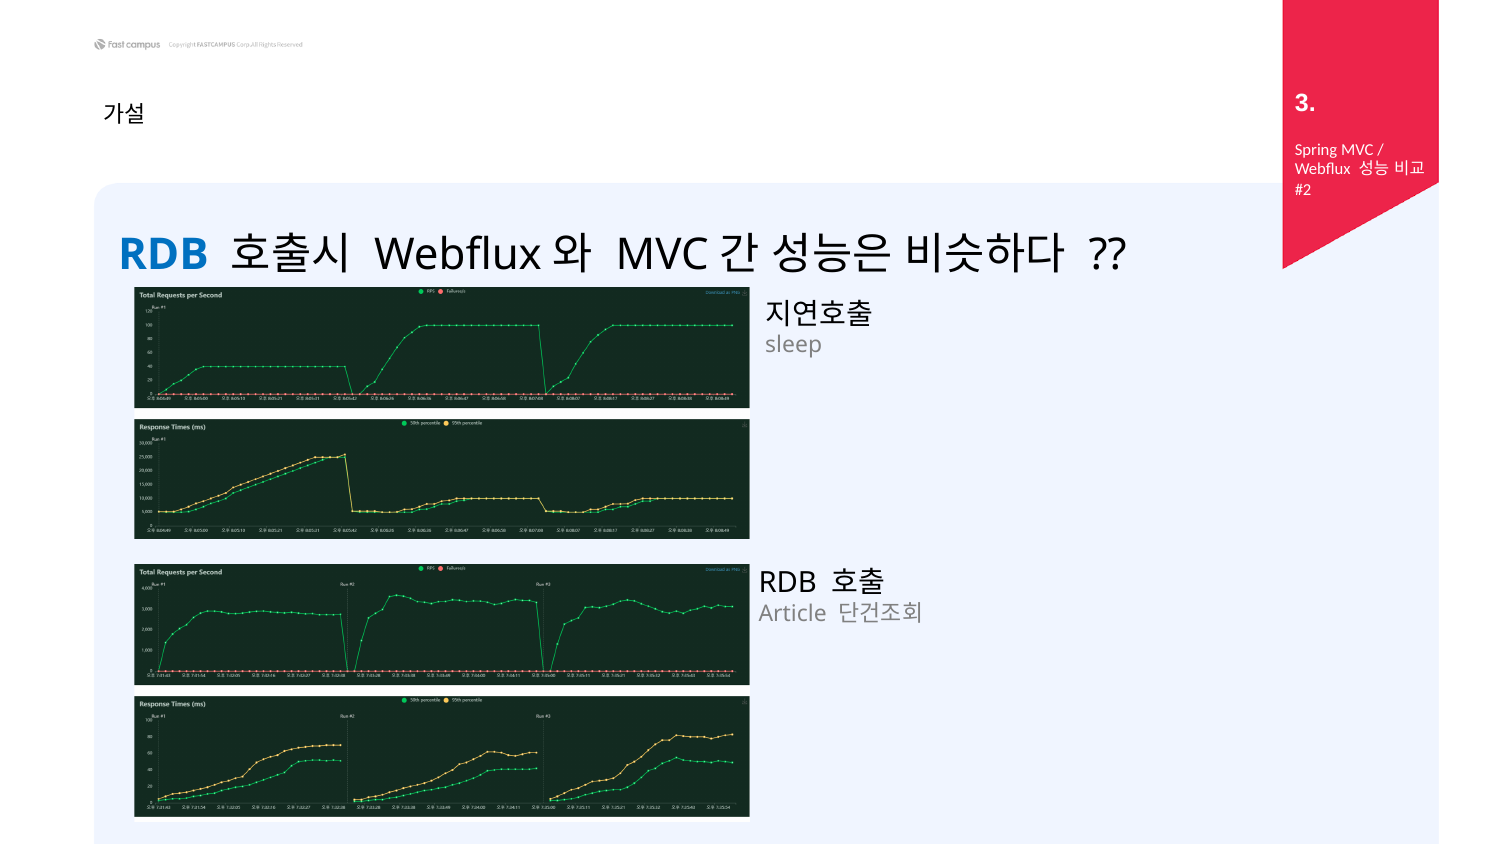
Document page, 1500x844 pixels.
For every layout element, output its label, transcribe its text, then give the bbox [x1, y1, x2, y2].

text_box Spring MVC / Webflux 성능 비교 #2 [1281, 135, 1438, 184]
picture [134, 287, 750, 539]
picture [134, 564, 750, 822]
list RDB 호출시 Webflux와 MVC간 성능은 비슷하다 ?? [103, 192, 1397, 844]
text_box 지연호출 sleep [750, 287, 889, 365]
title 가설 [103, 95, 1281, 167]
text_box 3. [1281, 86, 1438, 135]
picture [0, 0, 1500, 844]
text_box RDB 호출 Article 단건조회 [743, 556, 939, 634]
